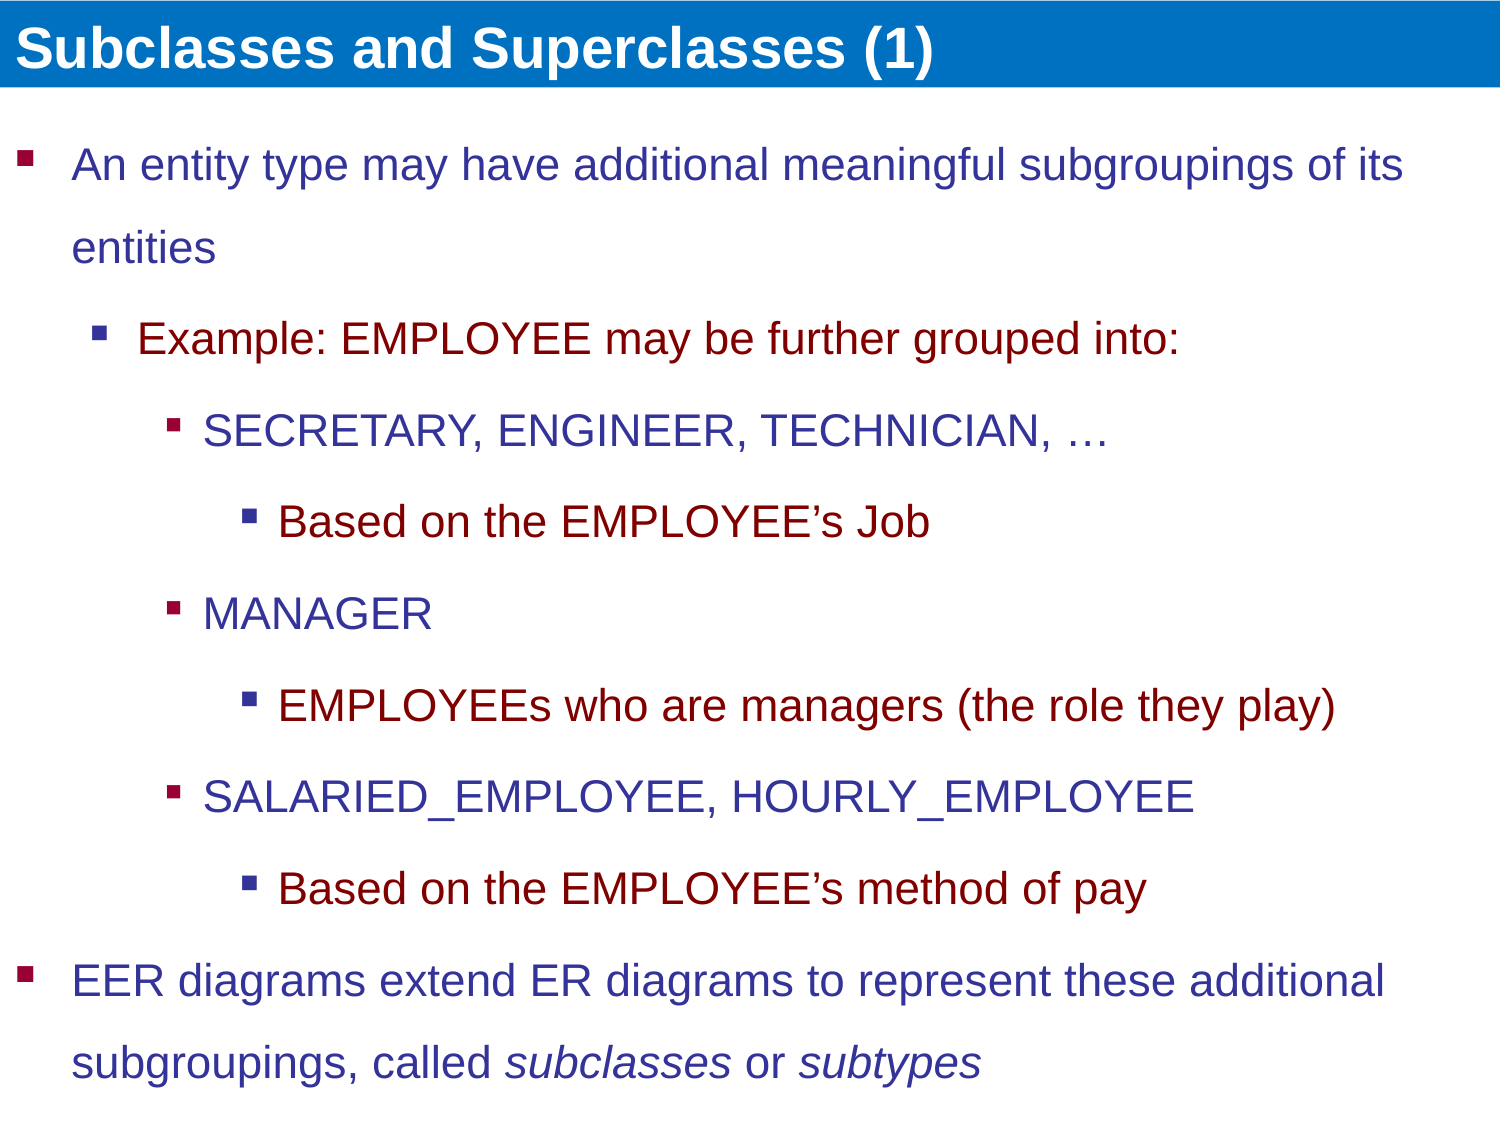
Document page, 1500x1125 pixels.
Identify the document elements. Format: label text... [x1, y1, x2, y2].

list An entity type may have additional meaningful subgroupings of its entities Example: EMPLOYEE may be further grouped into: SECRETARY, ENGINEER, TECHNICIAN, … Based on the EMPLOYEE’s Job MANAGER EMPLOYEEs who are managers (the role they play) SALARIED_EMPLOYEE, HOURLY_EMPLOYEE Based on the EMPLOYEE’s method of pay EER diagrams extend ER diagrams to represent these additional subgroupings, called subclasses or subtypes [0, 99, 1484, 1113]
title Subclasses and Superclasses (1) [0, 0, 1500, 88]
